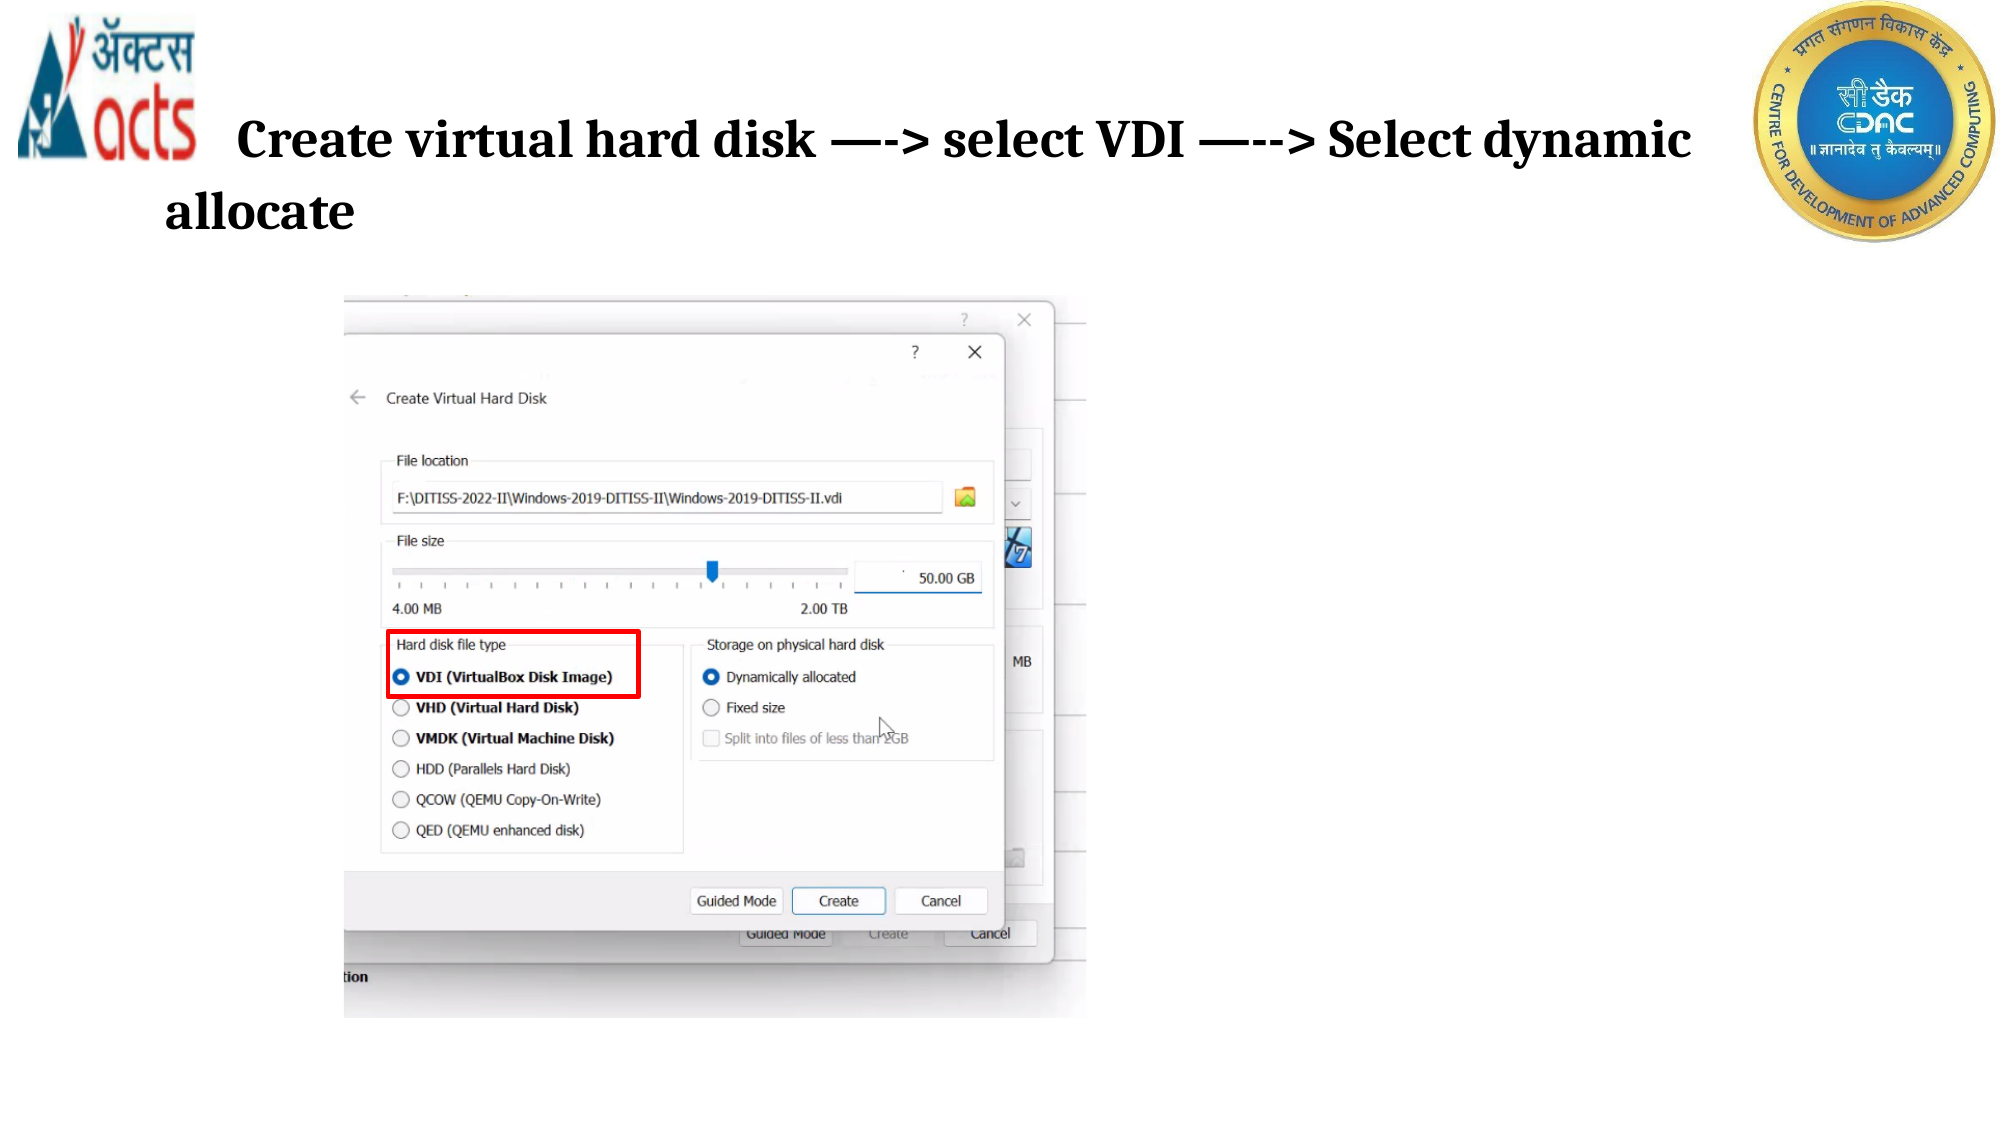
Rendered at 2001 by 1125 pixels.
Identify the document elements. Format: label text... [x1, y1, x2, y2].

picture [1752, 0, 2000, 248]
picture [17, 0, 206, 171]
picture [343, 295, 1087, 1018]
title Create virtual hard disk —-> select VDI —--> Select dynamic allocate [137, 59, 1863, 278]
